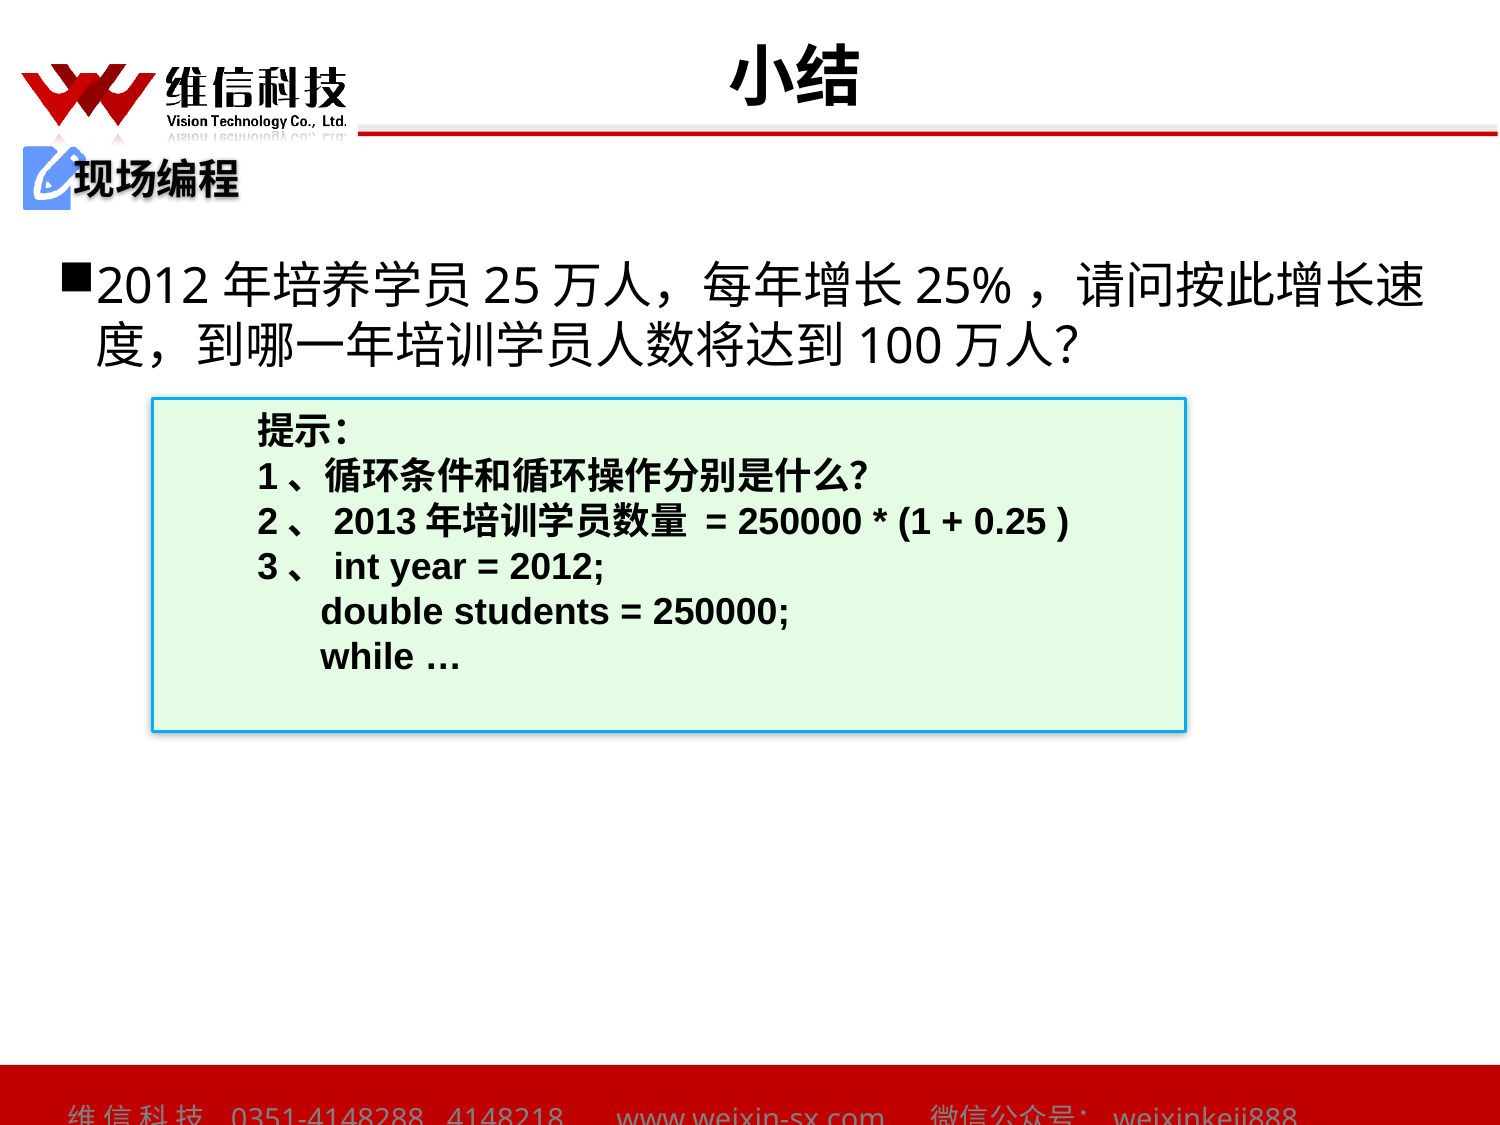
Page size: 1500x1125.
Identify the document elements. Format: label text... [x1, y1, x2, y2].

title 小结 [120, 35, 1471, 183]
list 2012年培养学员25万人，每年增长25%，请问按此增长速度，到哪一年培训学员人数将达到100万人？ [42, 246, 1485, 1043]
text_box 提示： 1、循环条件和循环操作分别是什么？ 2、2013年培训学员数量 = 250000 * (1 + 0.25 ) 3、int year = 2012; double students = 250000; while … [152, 398, 1186, 732]
picture [19, 55, 120, 147]
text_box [23, 145, 270, 211]
